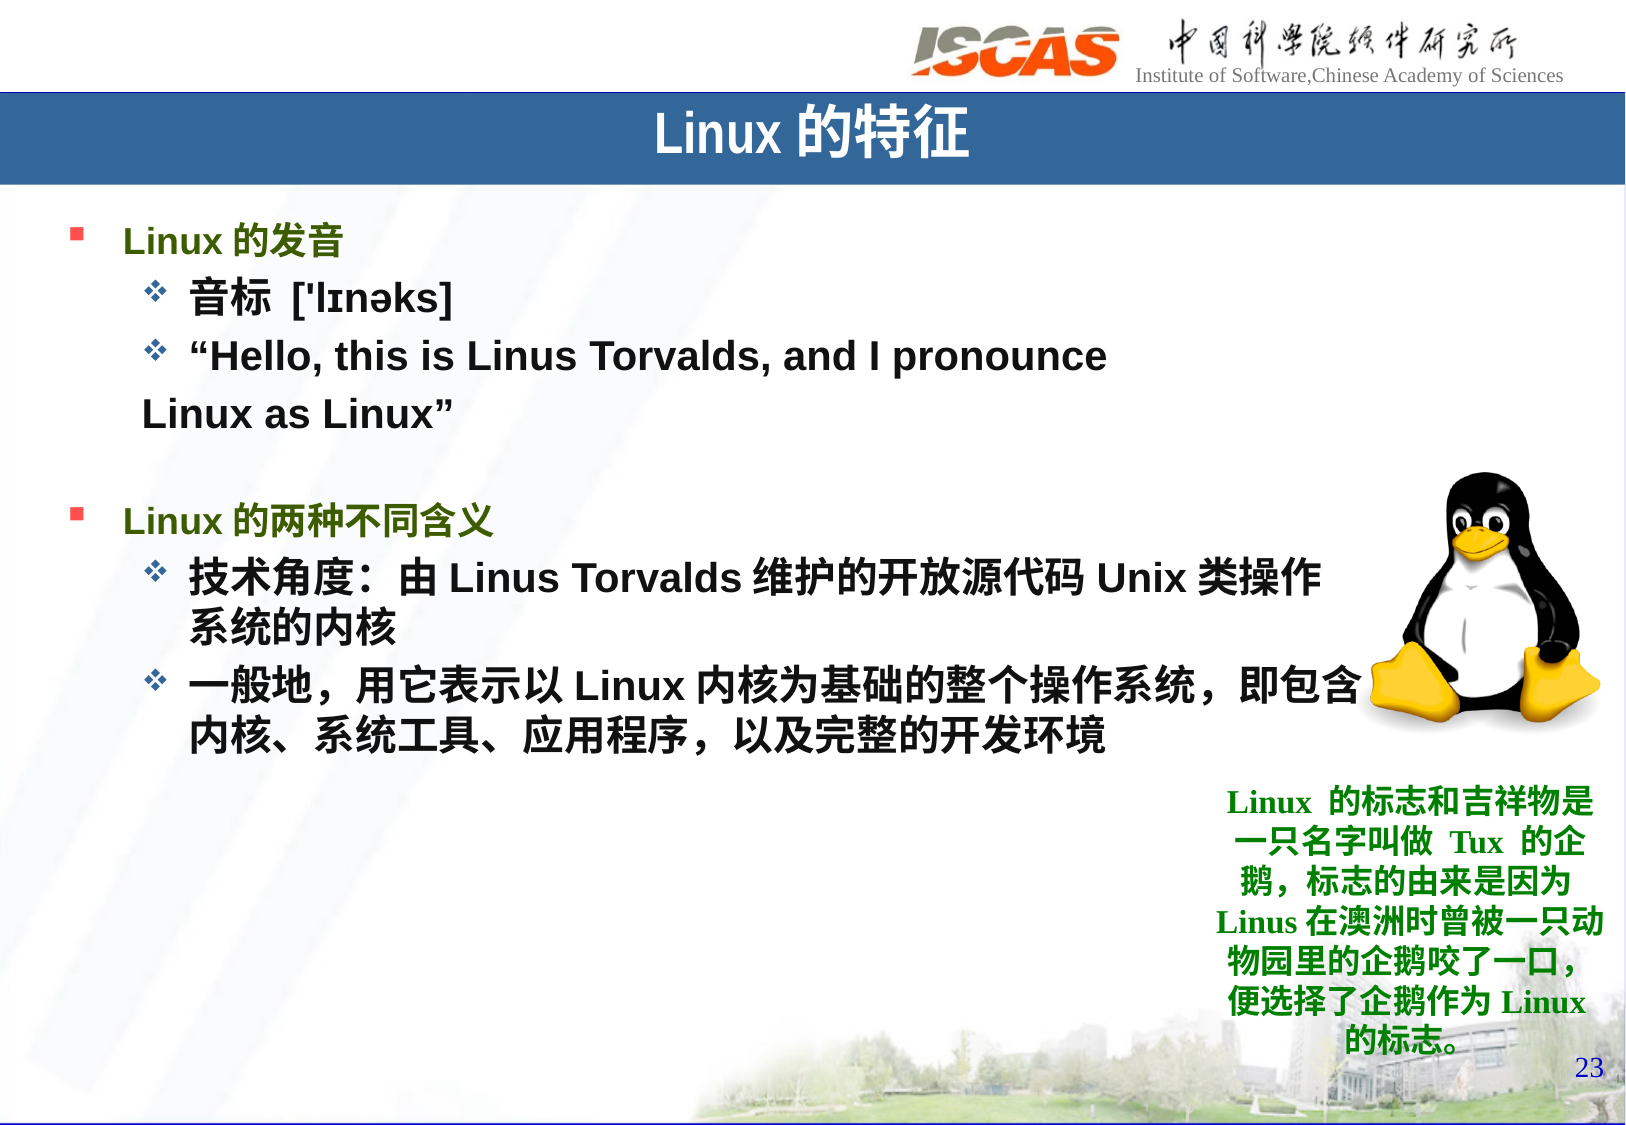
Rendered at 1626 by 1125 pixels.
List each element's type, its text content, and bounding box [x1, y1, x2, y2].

text_box Linux 的标志和吉祥物是一只名字叫做 Tux 的企鹅，标志的由来是因为Linus在澳洲时曾被一只动物园里的企鹅咬了一口，便选择了企鹅作为Linux的标志。 [1199, 772, 1622, 1067]
list Linux的发音 音标 ['lɪnəks] “Hello, this is Linus Torvalds, and I pronounce Linux as Linux” Linux的两种不同含义 技术角度：由Linus Torvalds维护的开放源代码Unix类操作系统的内核 一般地，用它表示以Linux内核为基础的整个操作系统，即包含内核、系统工具、应用程序，以及完整的开发环境 [51, 209, 1379, 993]
picture [1166, 15, 1519, 71]
picture [0, 92, 1626, 1125]
slide_number 23 [1306, 1040, 1620, 1116]
picture [907, 18, 1132, 87]
text_box Linux的特征 [0, 93, 1625, 185]
